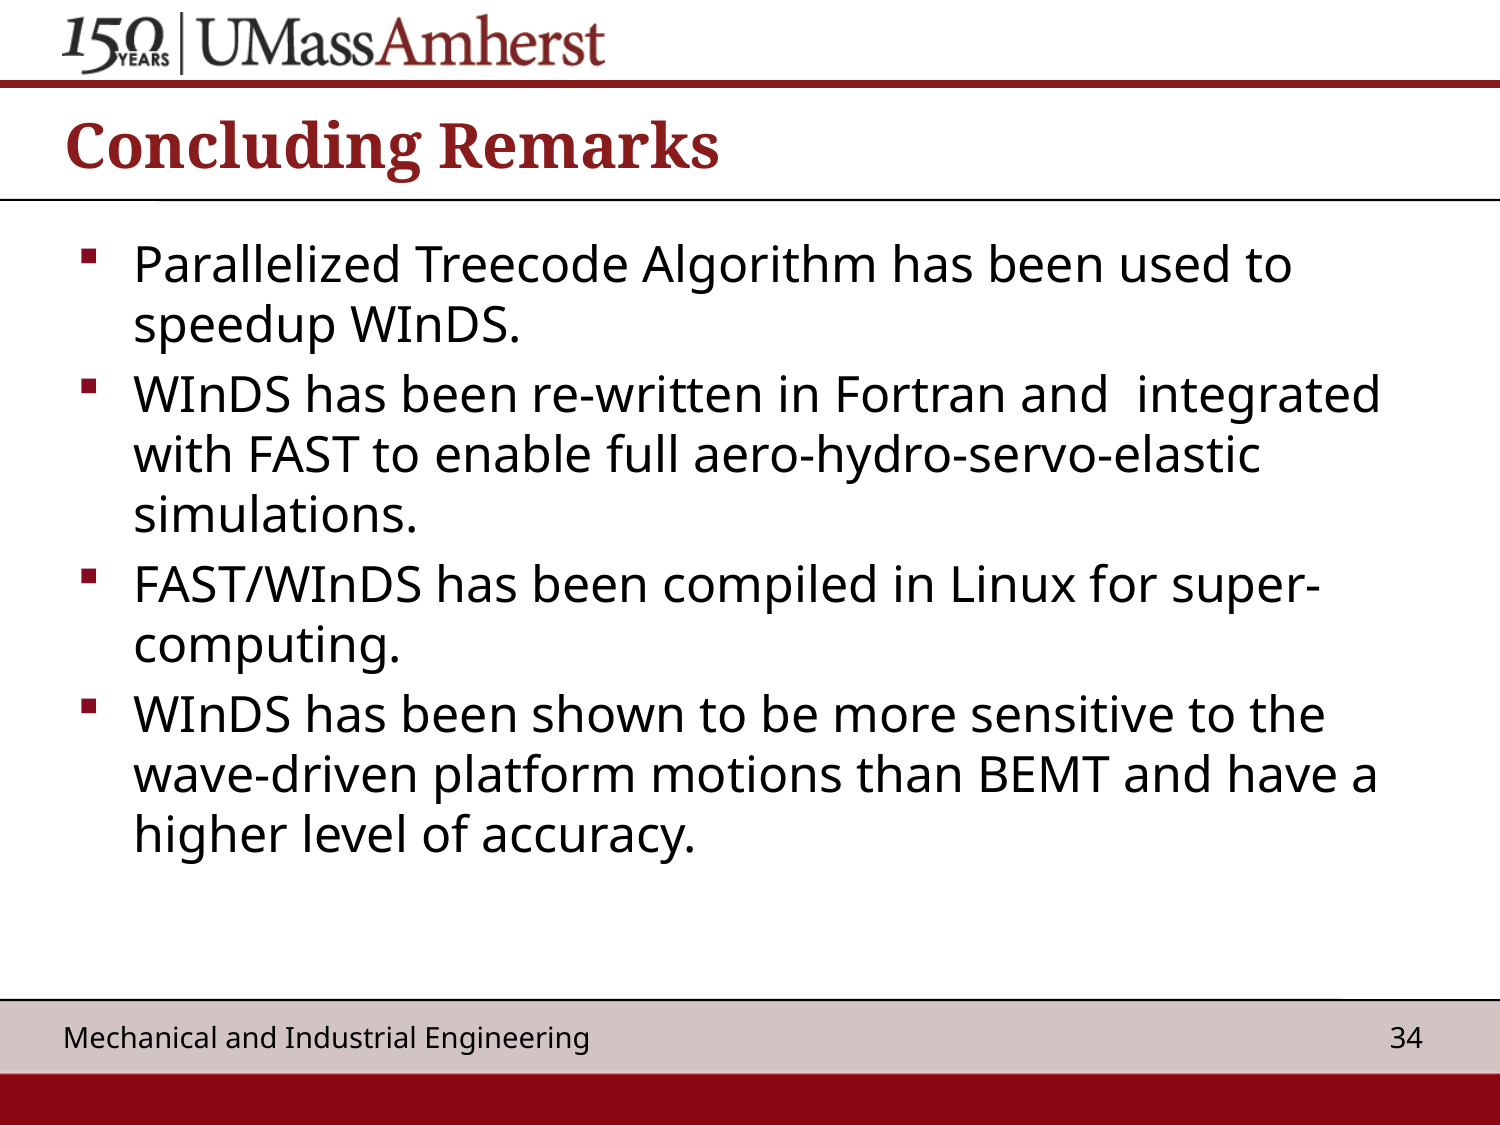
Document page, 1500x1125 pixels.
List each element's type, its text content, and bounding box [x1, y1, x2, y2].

list Parallelized Treecode Algorithm has been used to speedup WInDS. WInDS has been re-written in Fortran and integrated with FAST to enable full aero-hydro-servo-elastic simulations. FAST/WInDS has been compiled in Linux for super-computing. WInDS has been shown to be more sensitive to the wave-driven platform motions than BEMT and have a higher level of accuracy. [62, 224, 1400, 963]
picture [62, 12, 605, 75]
title Concluding Remarks [50, 99, 1500, 188]
picture [0, 80, 1500, 88]
picture [0, 1002, 1500, 1125]
